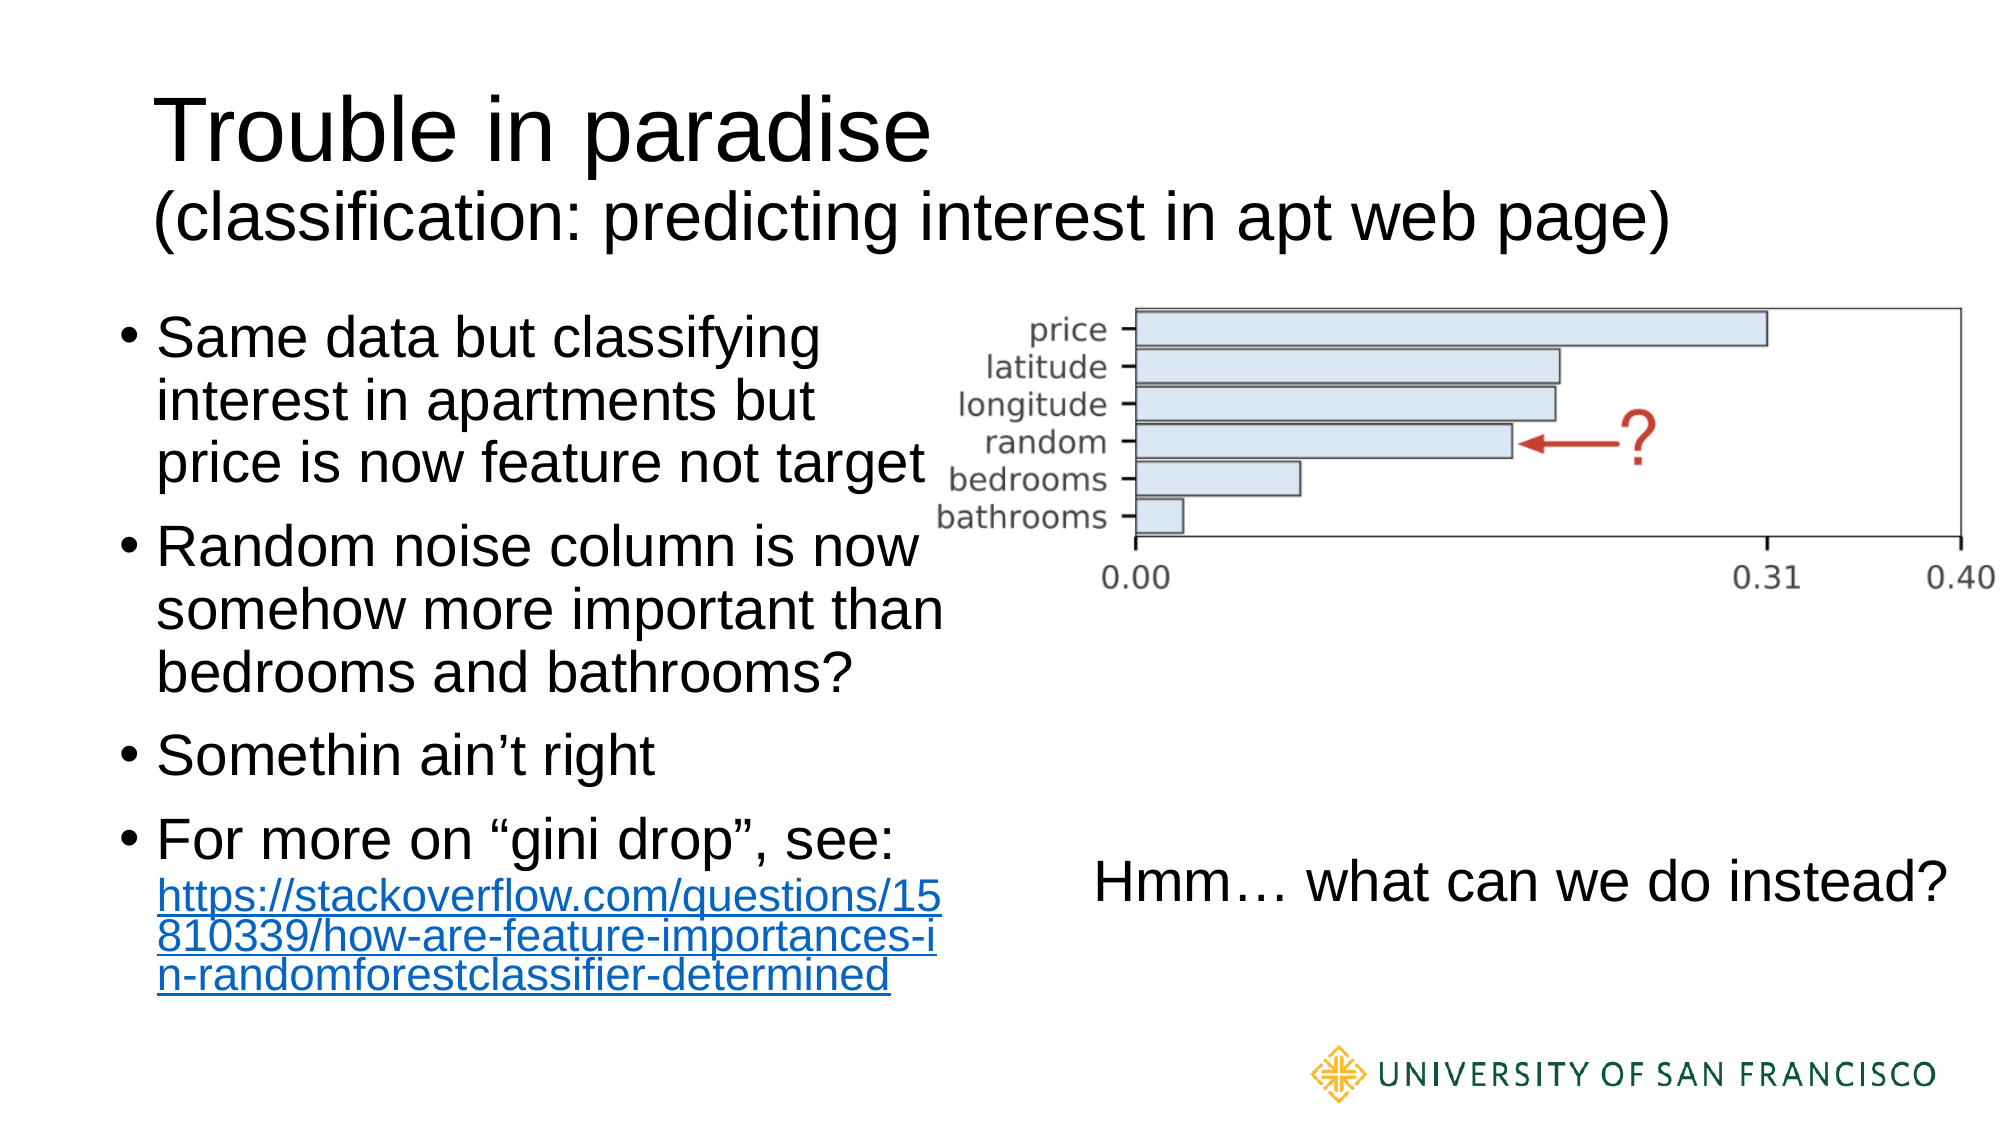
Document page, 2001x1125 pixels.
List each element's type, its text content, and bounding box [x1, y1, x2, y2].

picture [926, 299, 2000, 600]
text_box Hmm… what can we do instead? [1078, 836, 1965, 921]
list Same data but classifying interest in apartments but price is now feature not target Random noise column is now somehow more important than bedrooms and bathrooms? Somethin ain’t right For more on “gini drop”, see: https://stackoverflow.com/questions/15810339/how-are-feature-importances-in-randomforestclassifier-determined [104, 299, 971, 1014]
title Trouble in paradise (classification: predicting interest in apt web page) [137, 59, 1863, 278]
